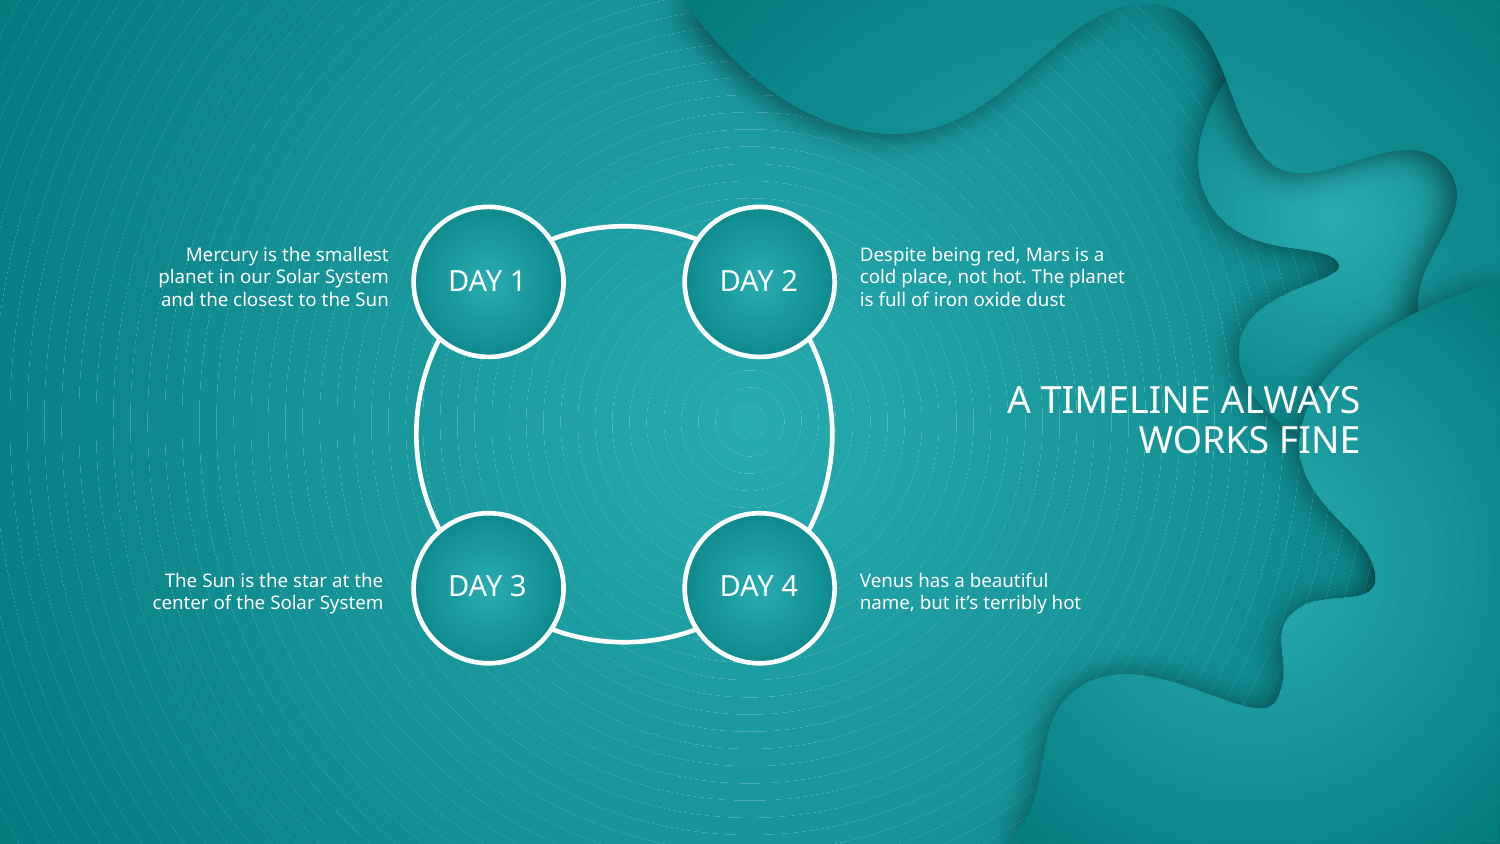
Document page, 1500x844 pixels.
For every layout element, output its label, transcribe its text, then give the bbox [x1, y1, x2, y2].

text_box Venus has a beautiful name, but it’s terribly hot [859, 567, 1086, 627]
title A TIMELINE ALWAYS WORKS FINE [993, 135, 1372, 708]
text_box Mercury is the smallest planet in our Solar System and the closest to the Sun [138, 241, 389, 323]
text_box Despite being red, Mars is a cold place, not hot. The planet is full of iron oxide dust [859, 241, 1127, 323]
text_box The Sun is the star at the center of the Solar System [146, 567, 384, 627]
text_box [413, 206, 835, 664]
